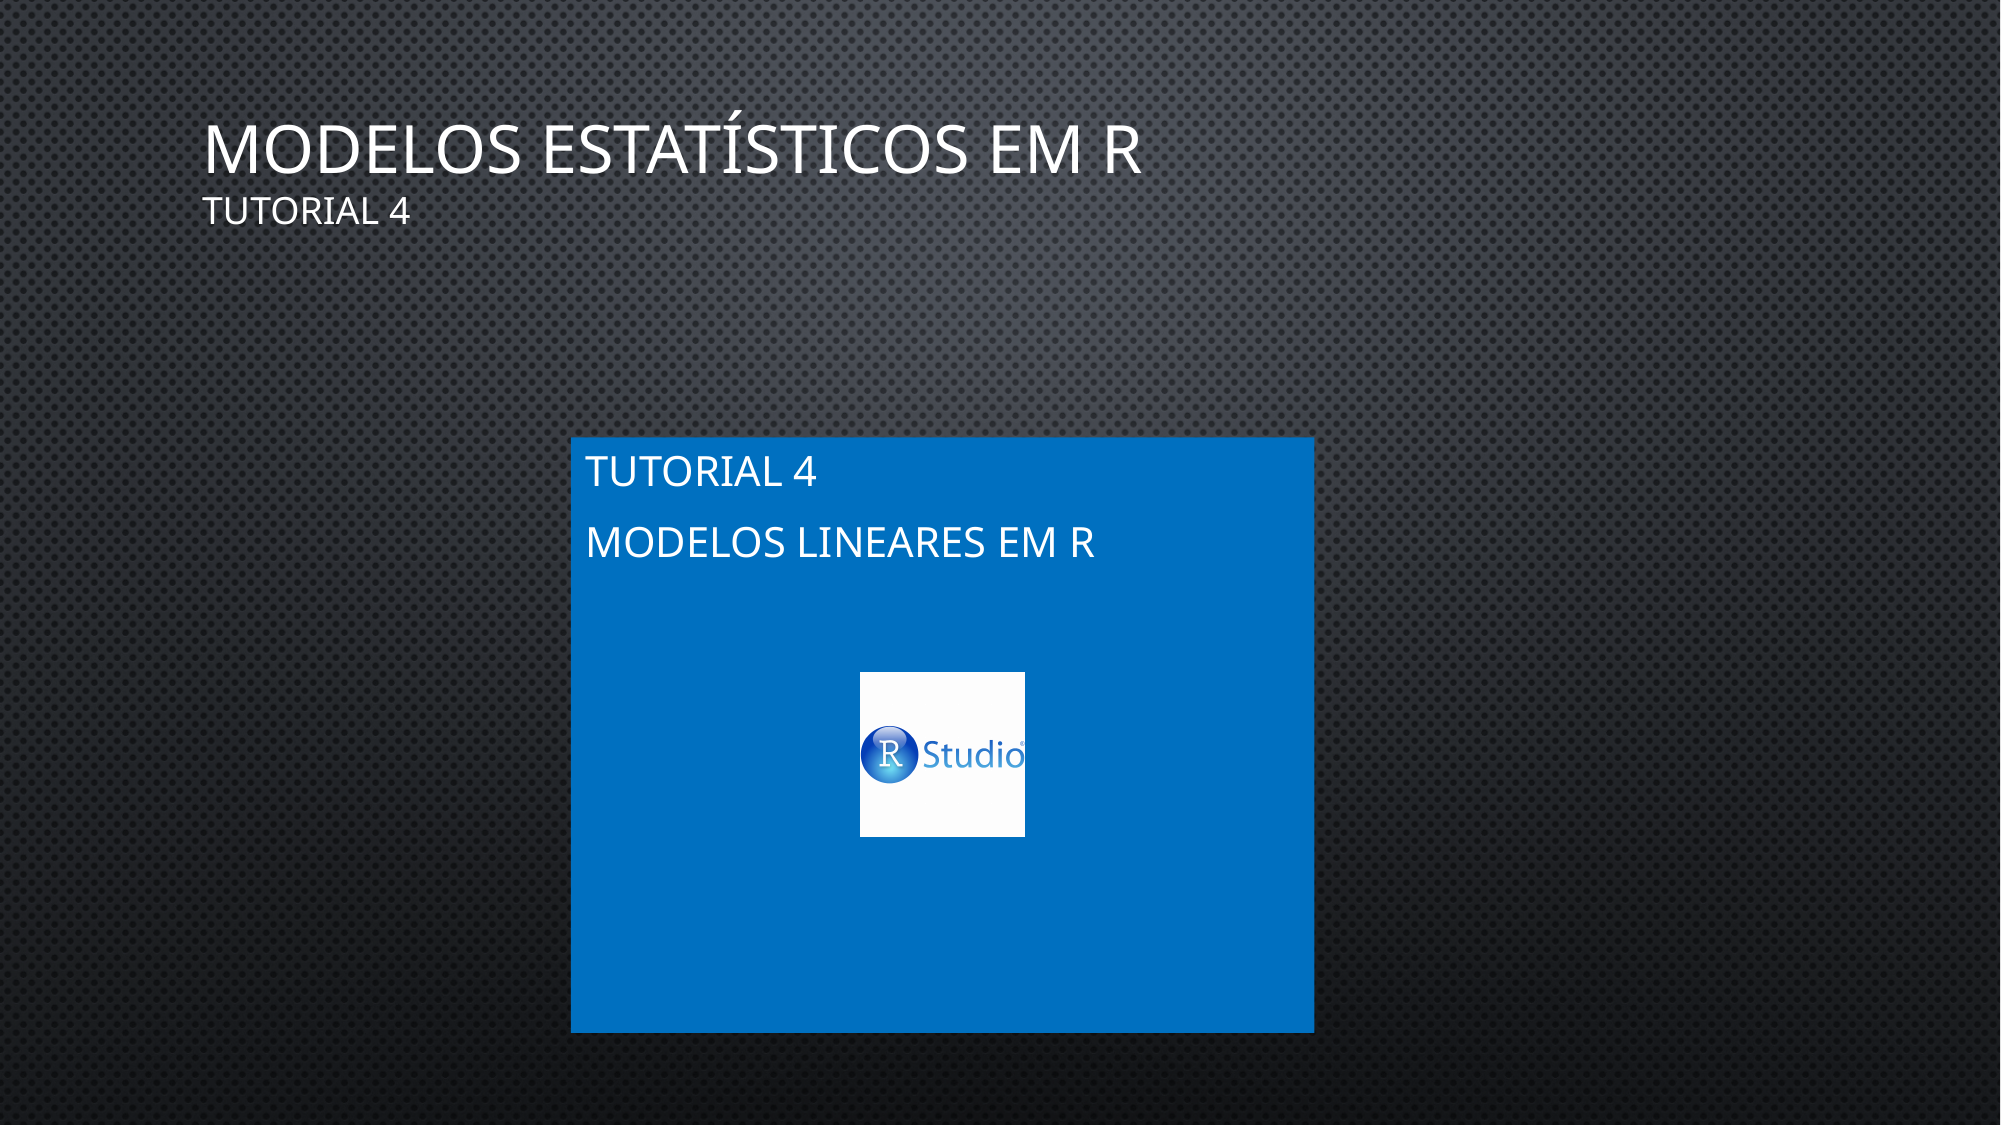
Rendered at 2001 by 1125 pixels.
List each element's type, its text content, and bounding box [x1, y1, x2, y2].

text_box Modelos estatísticos em R Tutorial 4 [187, 99, 1813, 413]
picture [860, 671, 1026, 837]
text_box Tutorial 4 Modelos lineares em R [570, 437, 1315, 1033]
